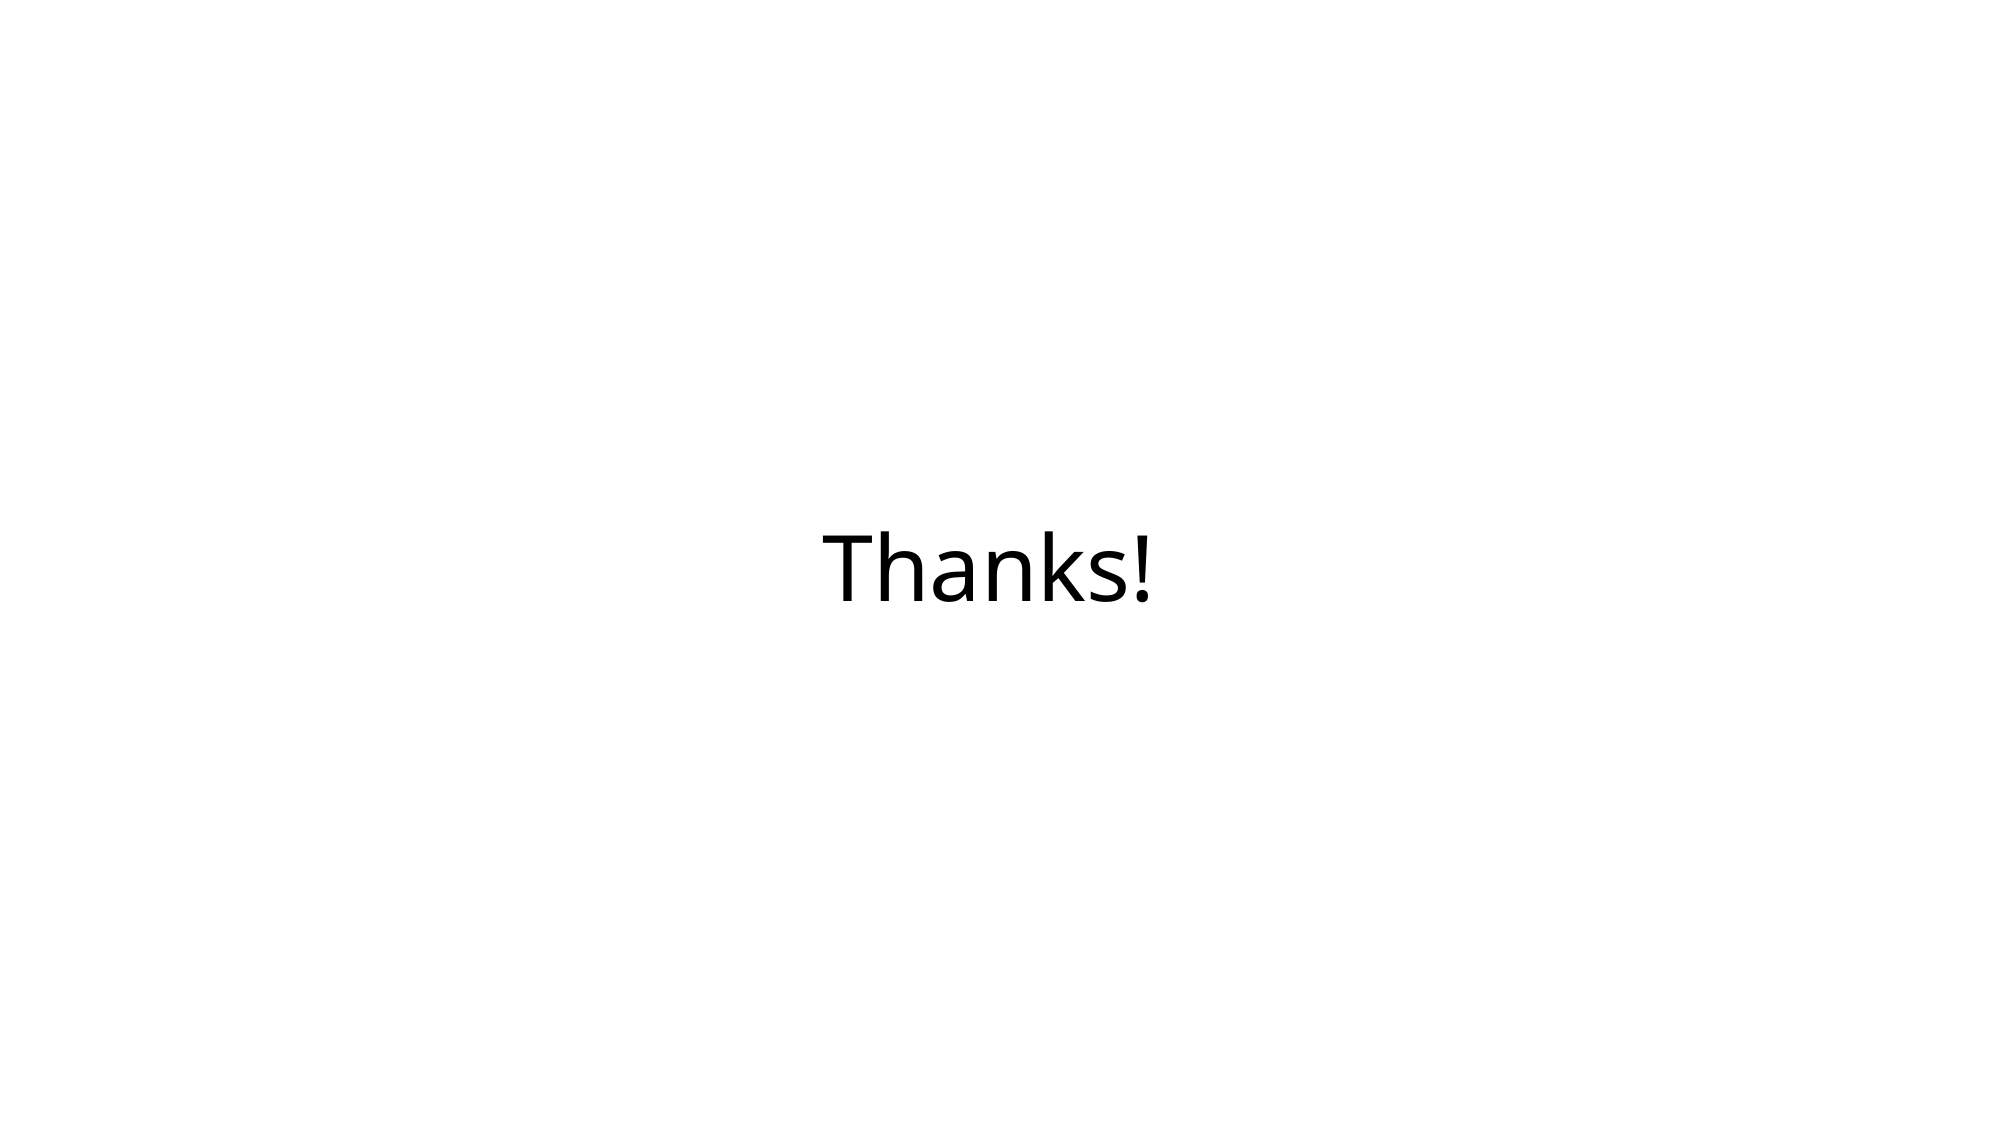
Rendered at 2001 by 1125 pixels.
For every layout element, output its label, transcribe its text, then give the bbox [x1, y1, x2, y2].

title Thanks! [10, 510, 1968, 634]
